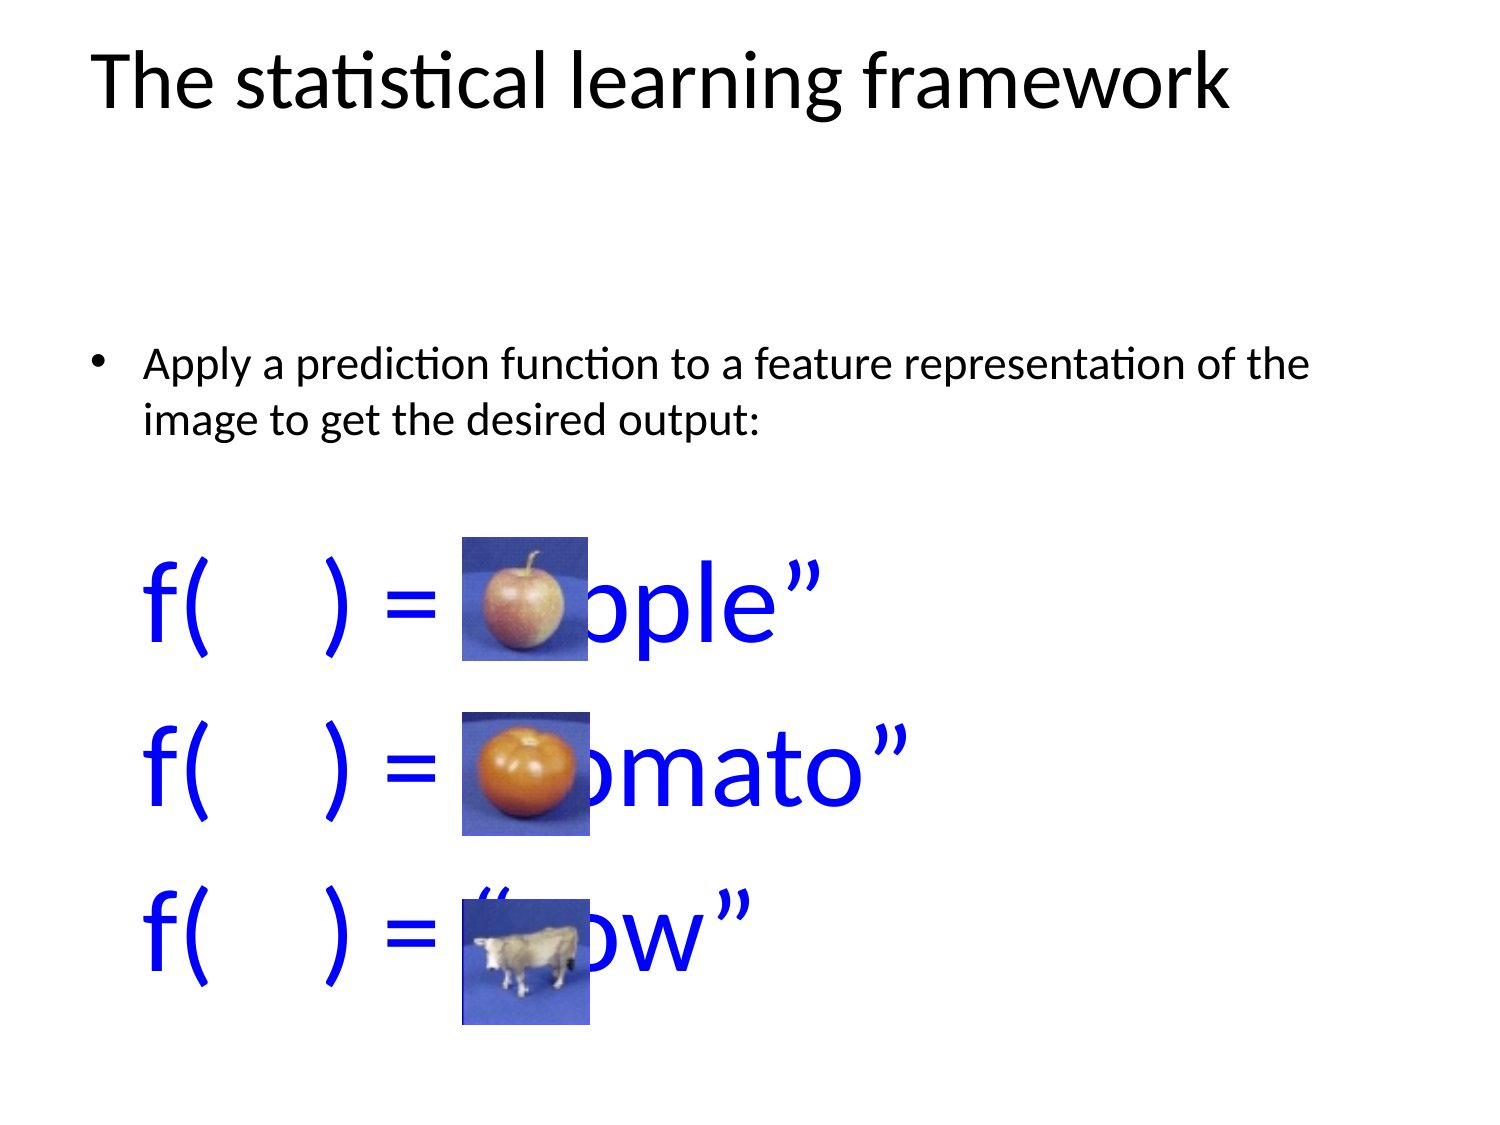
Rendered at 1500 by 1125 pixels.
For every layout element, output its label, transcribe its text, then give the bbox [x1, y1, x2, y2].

picture [462, 899, 590, 1026]
picture [462, 537, 588, 661]
picture [462, 712, 590, 836]
title The statistical learning framework [74, 0, 1426, 151]
list Apply a prediction function to a feature representation of the image to get the desired output: f( ) = “apple” f( ) = “tomato” f( ) = “cow” [74, 324, 1426, 1006]
